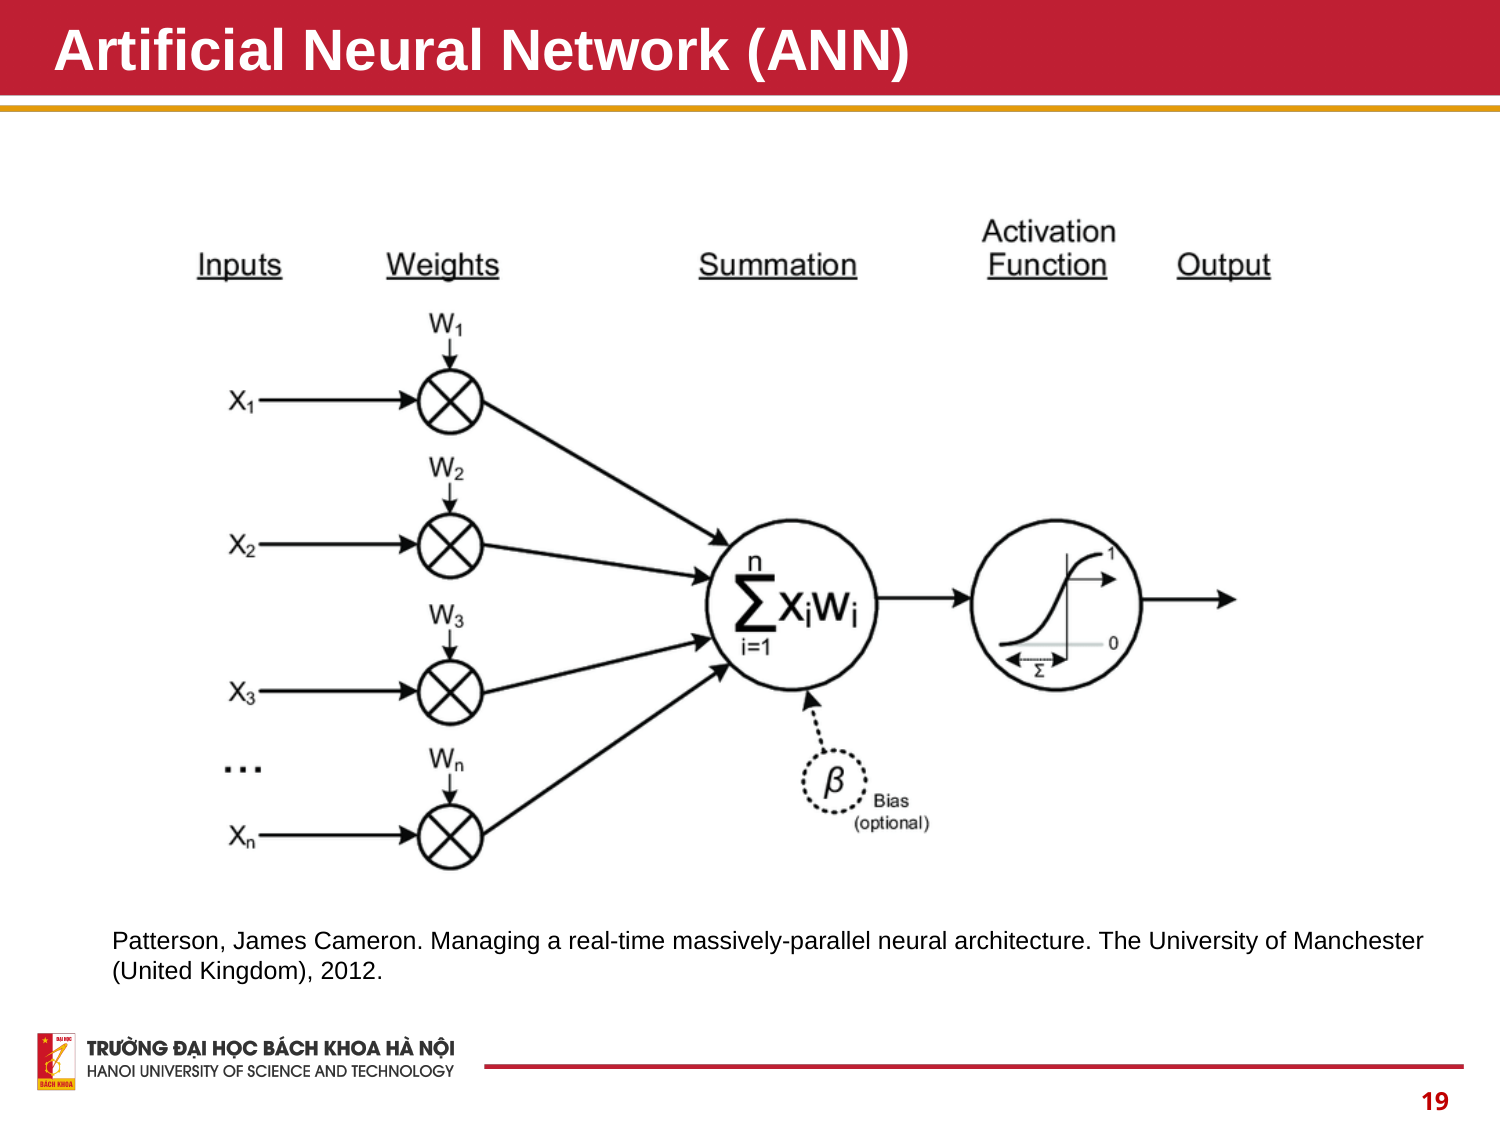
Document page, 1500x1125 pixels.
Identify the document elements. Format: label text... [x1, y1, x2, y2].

picture [0, 0, 1500, 1125]
slide_number 19 [1126, 1078, 1464, 1125]
text_box Patterson, James Cameron. Managing a real-time massively-parallel neural architecture. The University of Manchester (United Kingdom), 2012. [97, 917, 1462, 992]
title Artificial Neural Network (ANN) [38, 12, 1462, 87]
